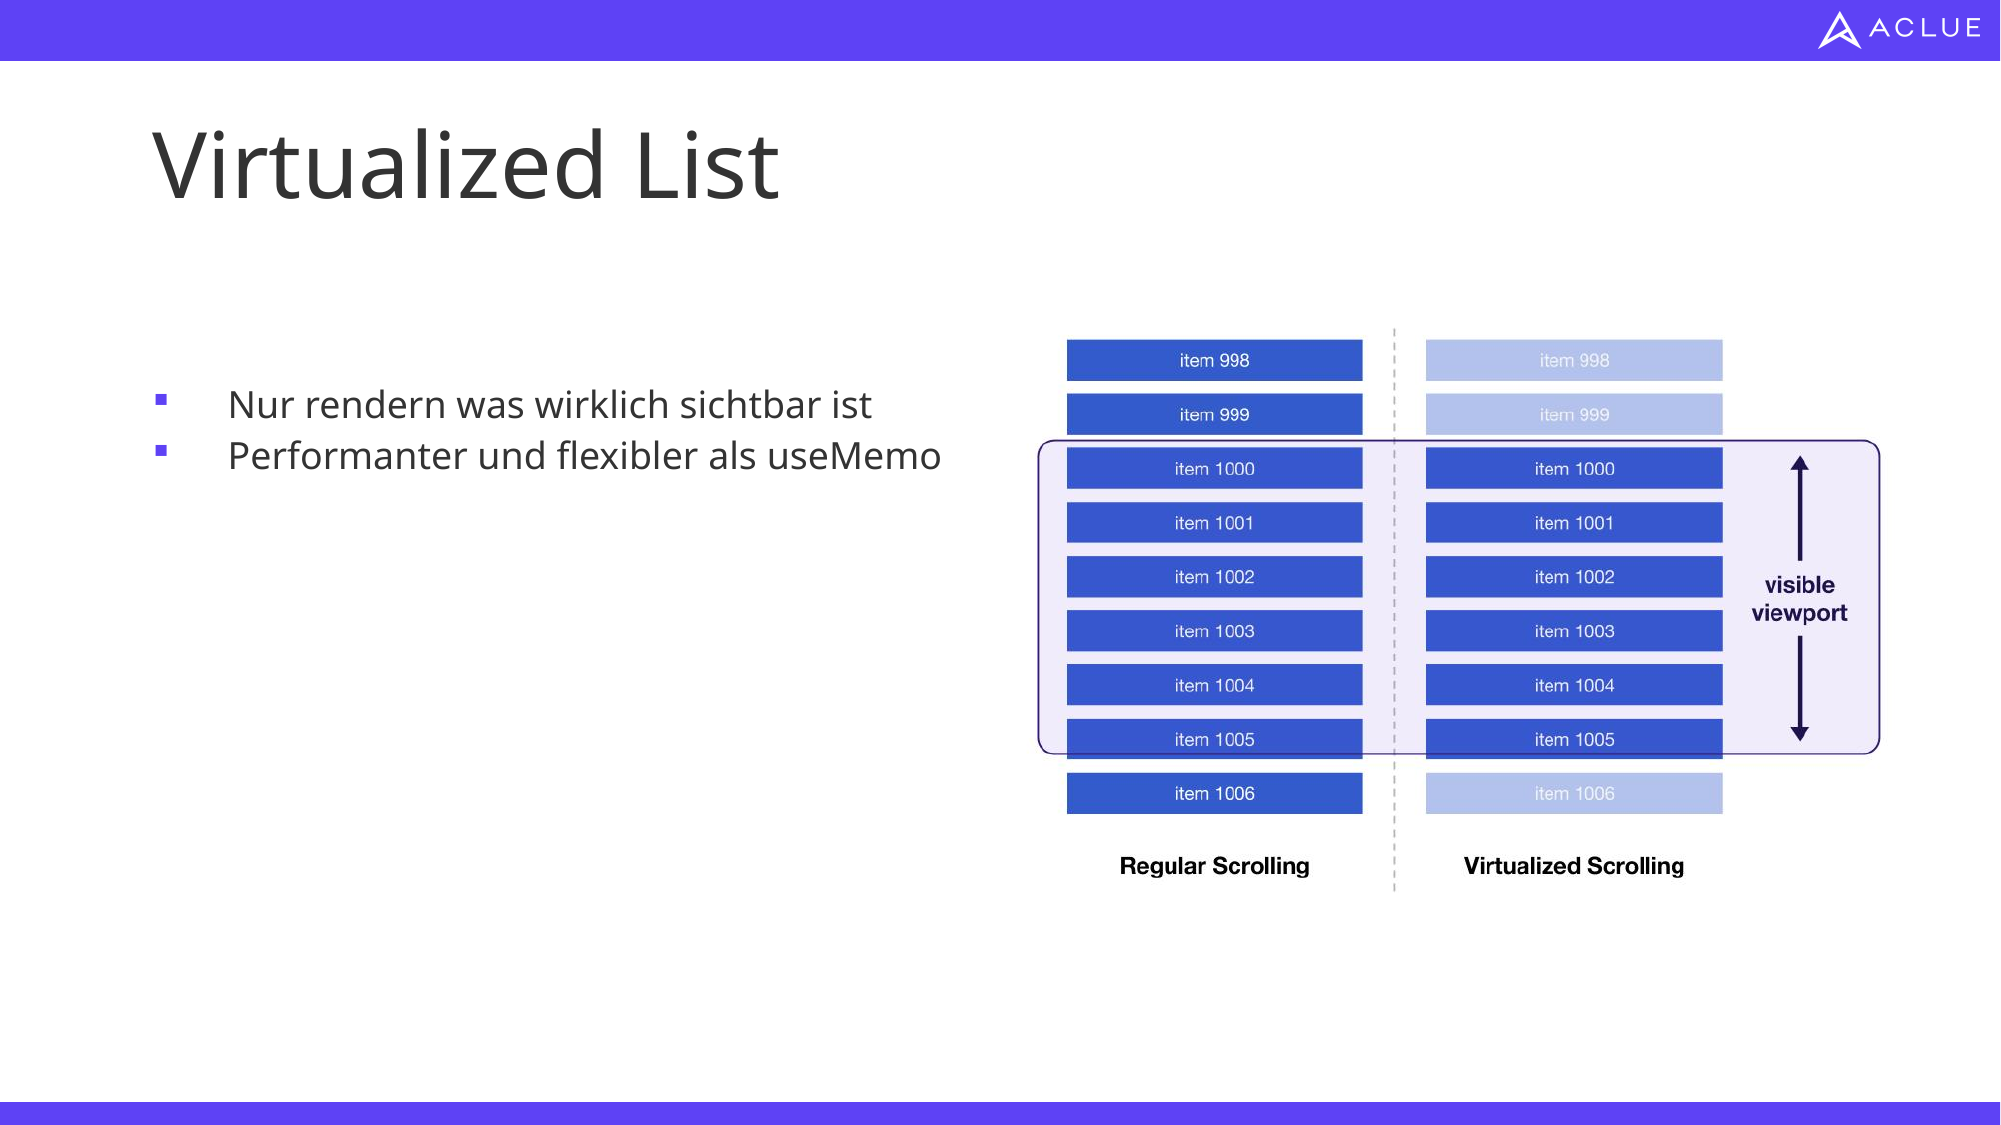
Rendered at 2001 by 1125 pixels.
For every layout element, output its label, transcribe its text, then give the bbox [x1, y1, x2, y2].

title Virtualized List [137, 59, 1863, 278]
picture [1818, 11, 1980, 49]
text_box Nur rendern was wirklich sichtbar ist Performanter und flexibler als useMemo [137, 379, 1011, 849]
picture [1011, 319, 1900, 909]
